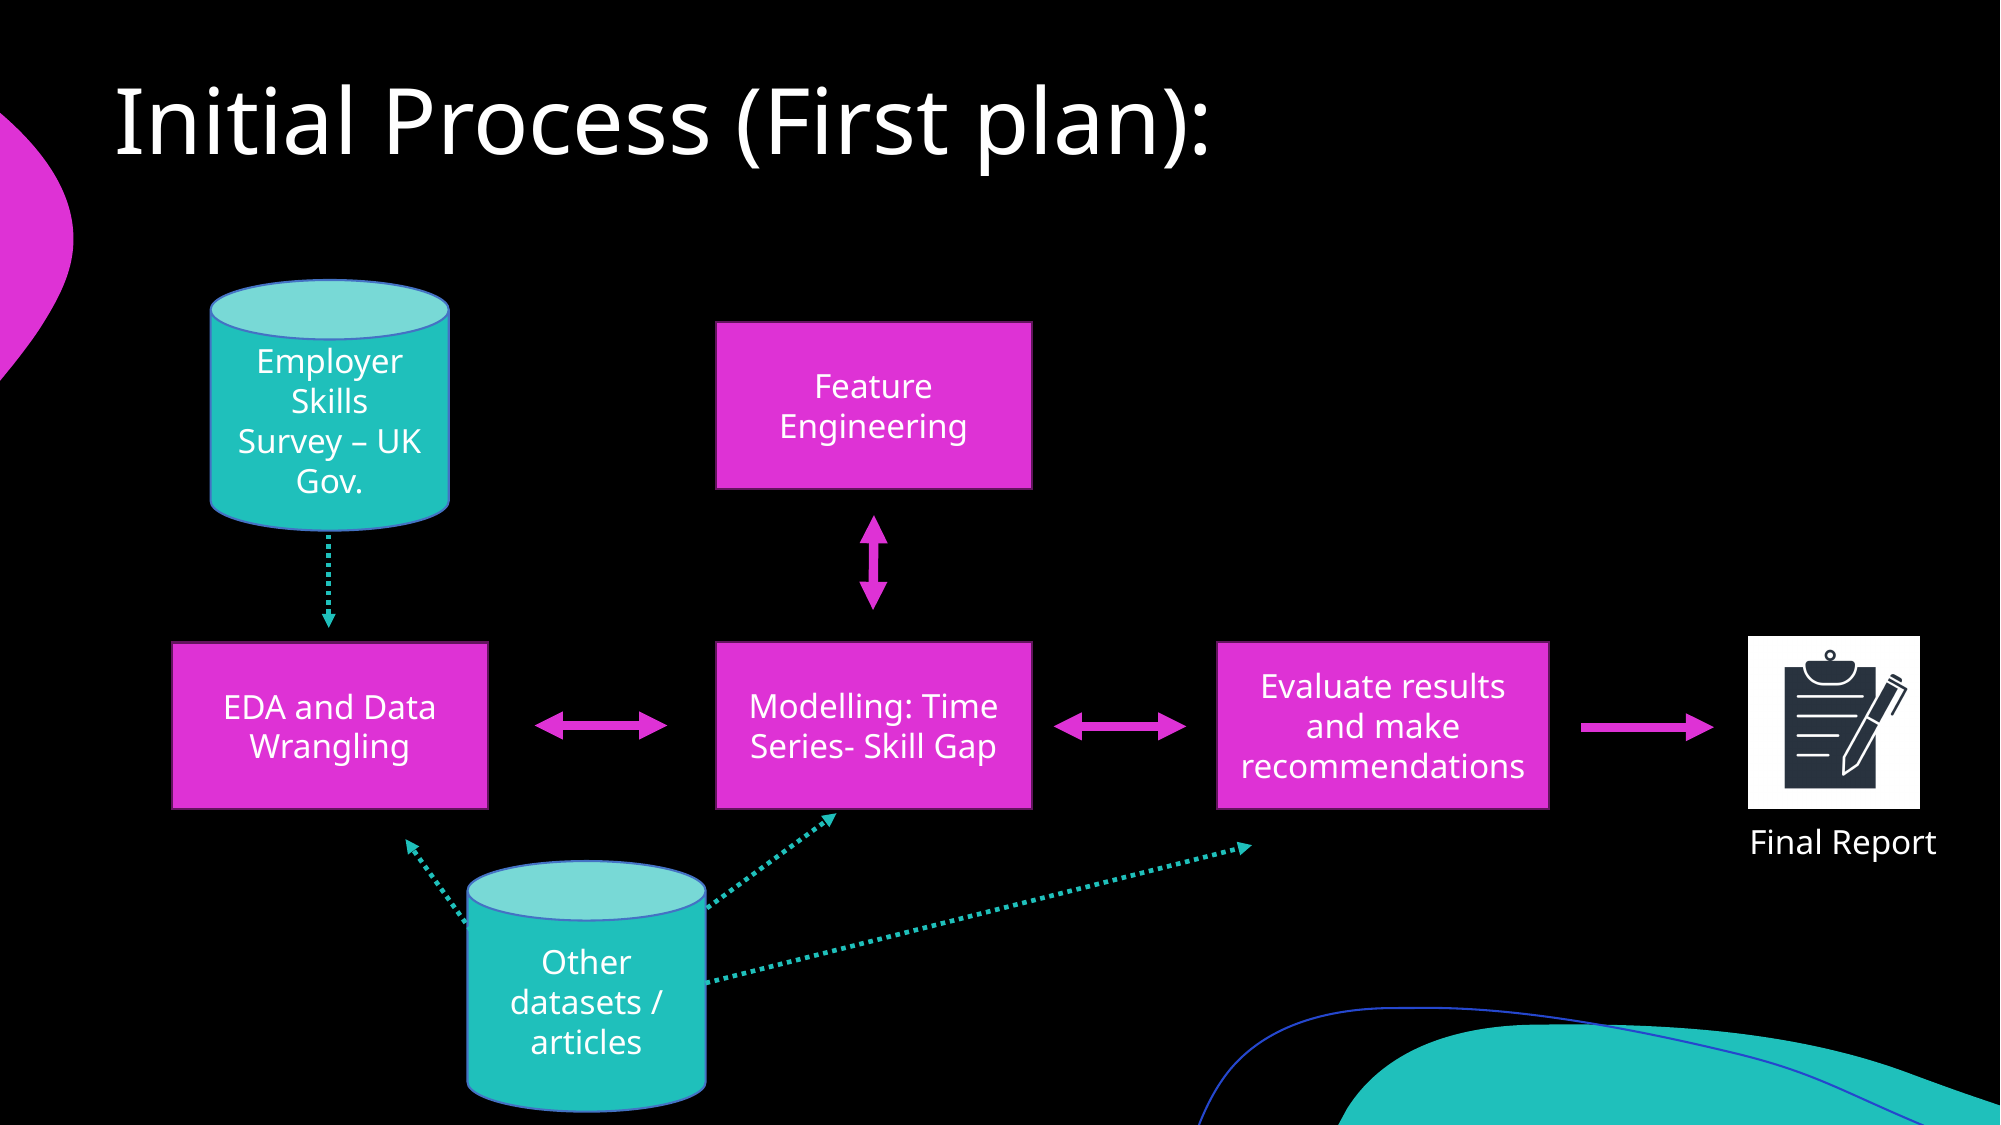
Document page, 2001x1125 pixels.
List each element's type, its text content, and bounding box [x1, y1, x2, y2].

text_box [705, 845, 1253, 984]
text_box Employer Skills Survey – UK Gov. [209, 278, 450, 532]
text_box Feature Engineering [715, 321, 1033, 490]
text_box Evaluate results and make recommendations [1216, 641, 1550, 810]
text_box Other datasets / articles [471, 859, 669, 886]
text_box Other datasets / articles [466, 896, 707, 1113]
text_box EDA and Data Wrangling [171, 641, 489, 810]
title Initial Process (First plan): [99, 0, 1850, 250]
text_box Final Report [1734, 813, 2000, 869]
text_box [405, 839, 471, 931]
picture [1748, 636, 1920, 809]
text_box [669, 813, 837, 936]
text_box Modelling: Time Series- Skill Gap [715, 641, 1033, 810]
